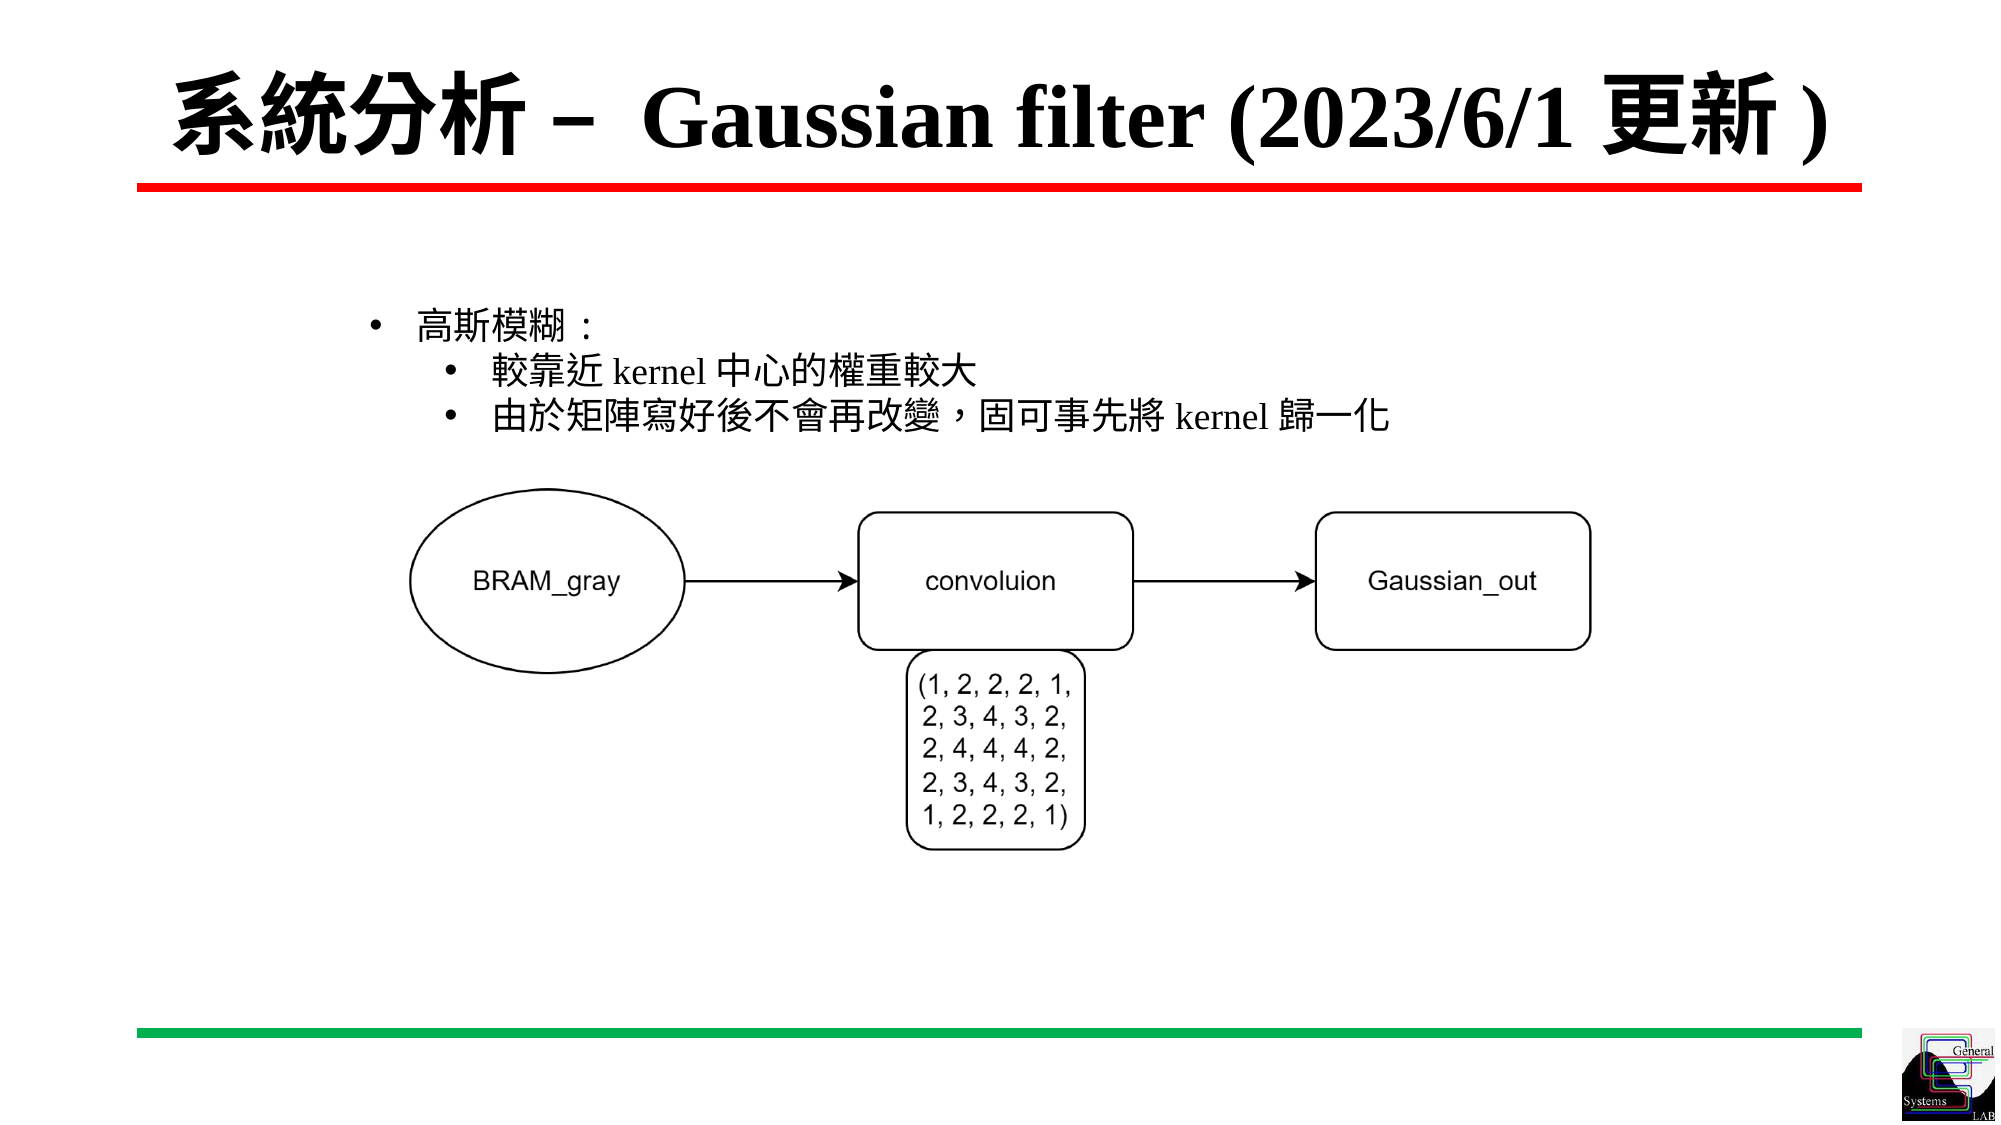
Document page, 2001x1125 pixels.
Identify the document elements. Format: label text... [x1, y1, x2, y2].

text_box 高斯模糊: 較靠近kernel中心的權重較大 由於矩陣寫好後不會再改變，固可事先將kernel歸一化 [204, 295, 1849, 445]
picture [1902, 1028, 1995, 1121]
title 系統分析 – Gaussian filter (2023/6/1更新) [137, 59, 1863, 178]
picture [386, 464, 1614, 872]
